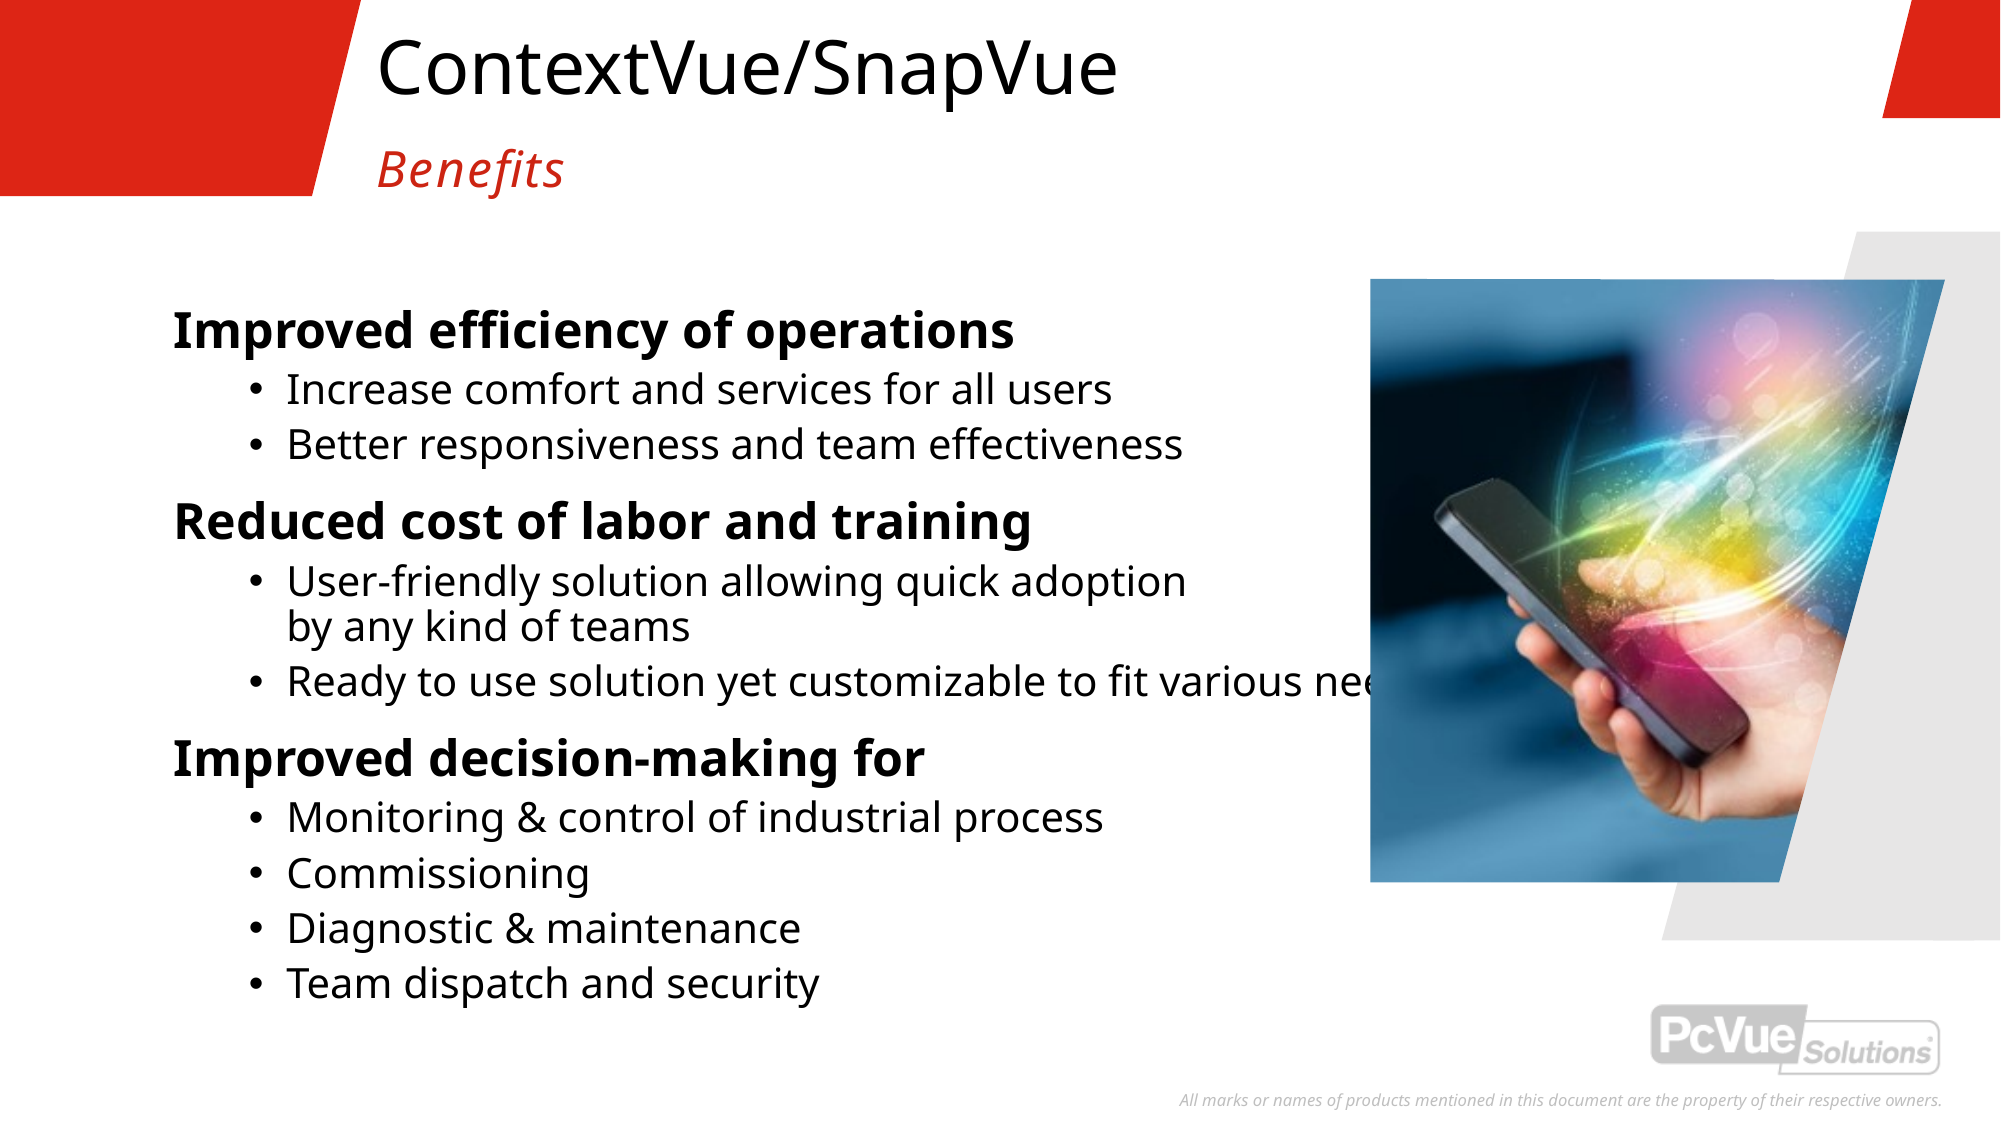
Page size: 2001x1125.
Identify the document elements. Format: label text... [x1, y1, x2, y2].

list ContextVue/SnapVue [362, 0, 1906, 119]
list Benefits [362, 137, 1906, 220]
list Improved efficiency of operations Increase comfort and services for all users Better responsiveness and team effectiveness Reduced cost of labor and training User-friendly solution allowing quick adoption by any kind of teams Ready to use solution yet customizable to fit various needs Improved decision-making for Monitoring & control of industrial process Commissioning Diagnostic & maintenance Team dispatch and security [159, 290, 1370, 834]
picture [1370, 278, 1945, 883]
